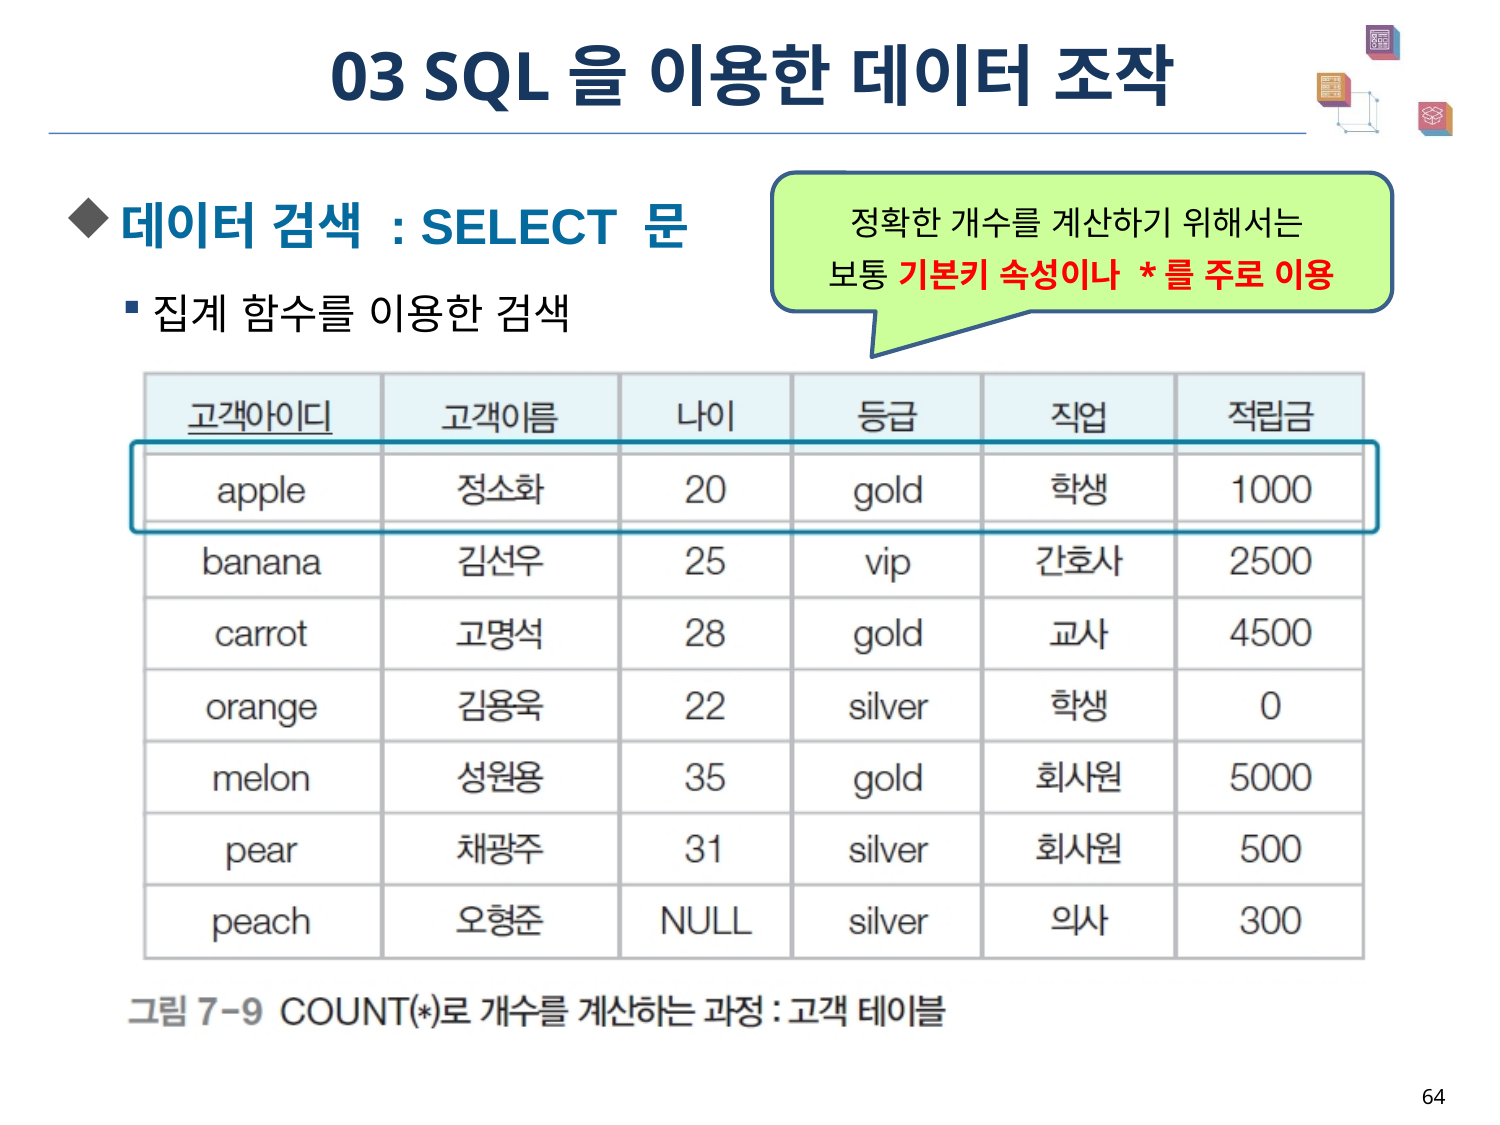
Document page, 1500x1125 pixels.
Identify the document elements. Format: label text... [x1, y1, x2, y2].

title 03 SQL을 이용한 데이터 조작 [48, 25, 1459, 123]
list 데이터 검색 : SELECT 문 집계 함수를 이용한 검색 [48, 187, 1452, 1097]
text_box 정확한 개수를 계산하기 위해서는 보통 기본키 속성이나 *를 주로 이용 [769, 170, 1395, 358]
picture [1316, 123, 1453, 138]
picture [119, 360, 1393, 1040]
